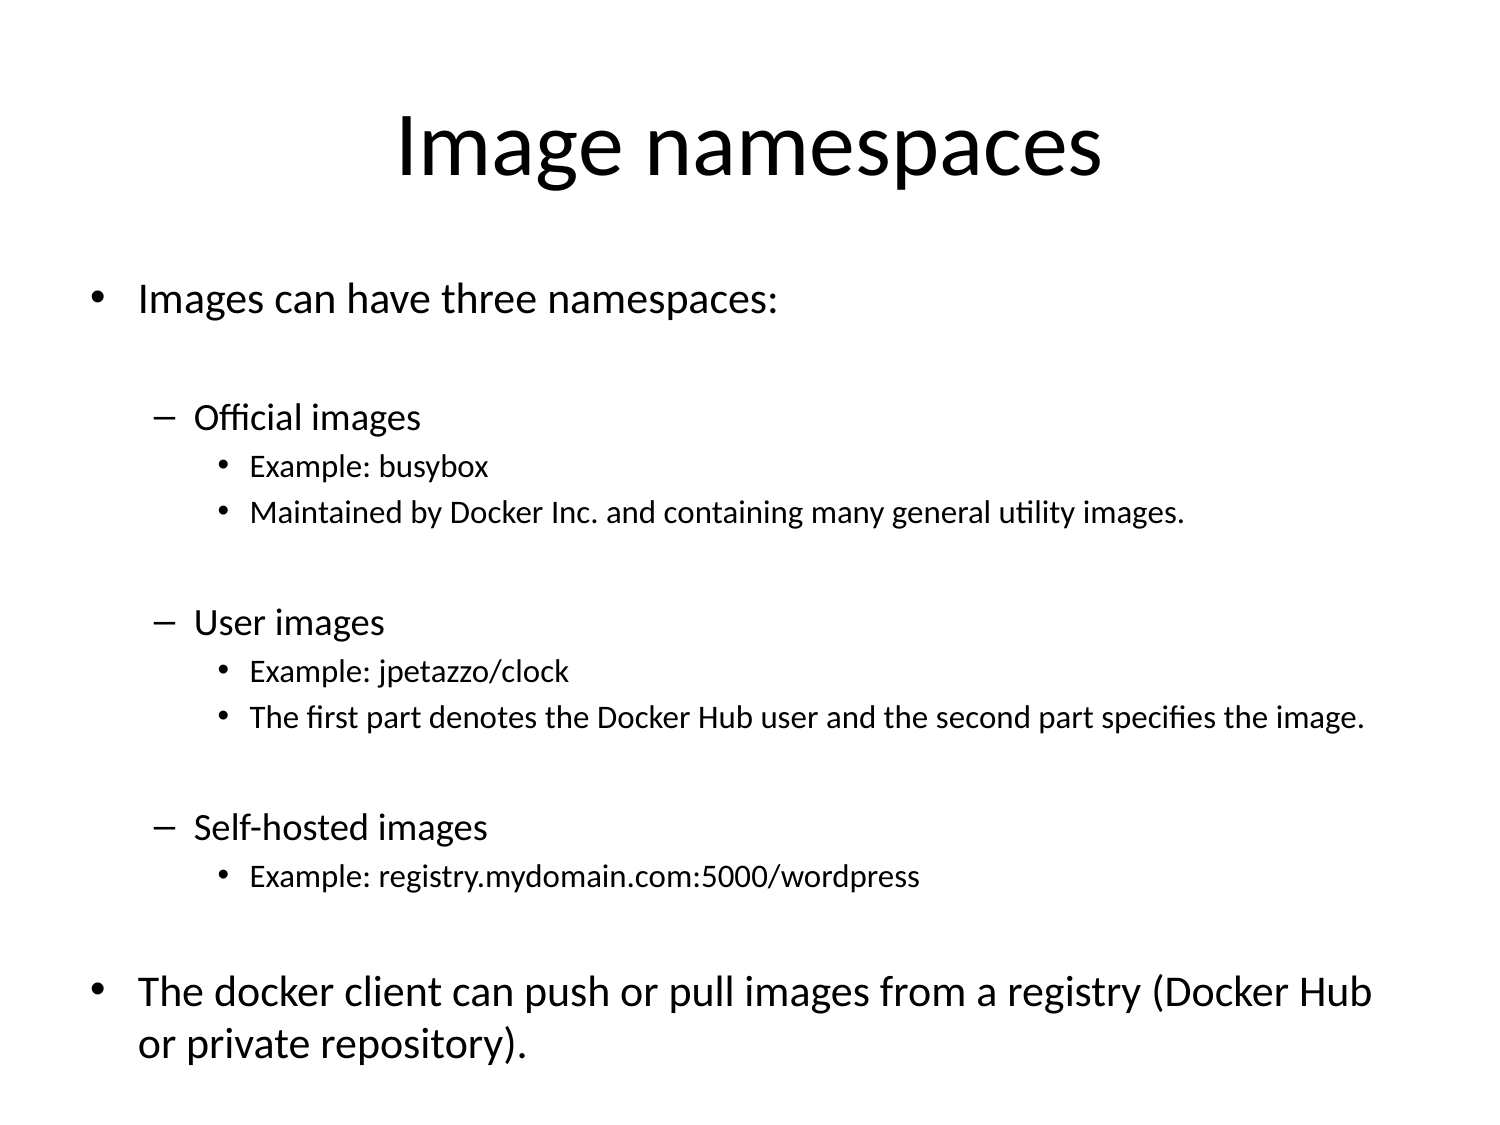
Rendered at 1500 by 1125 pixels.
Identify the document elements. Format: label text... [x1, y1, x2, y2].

list Images can have three namespaces: Official images Example: busybox Maintained by Docker Inc. and containing many general utility images. User images Example: jpetazzo/clock The first part denotes the Docker Hub user and the second part specifies the image. Self-hosted images Example: registry.mydomain.com:5000/wordpress The docker client can push or pull images from a registry (Docker Hub or private repository). [75, 262, 1425, 1094]
title Image namespaces [75, 45, 1425, 233]
